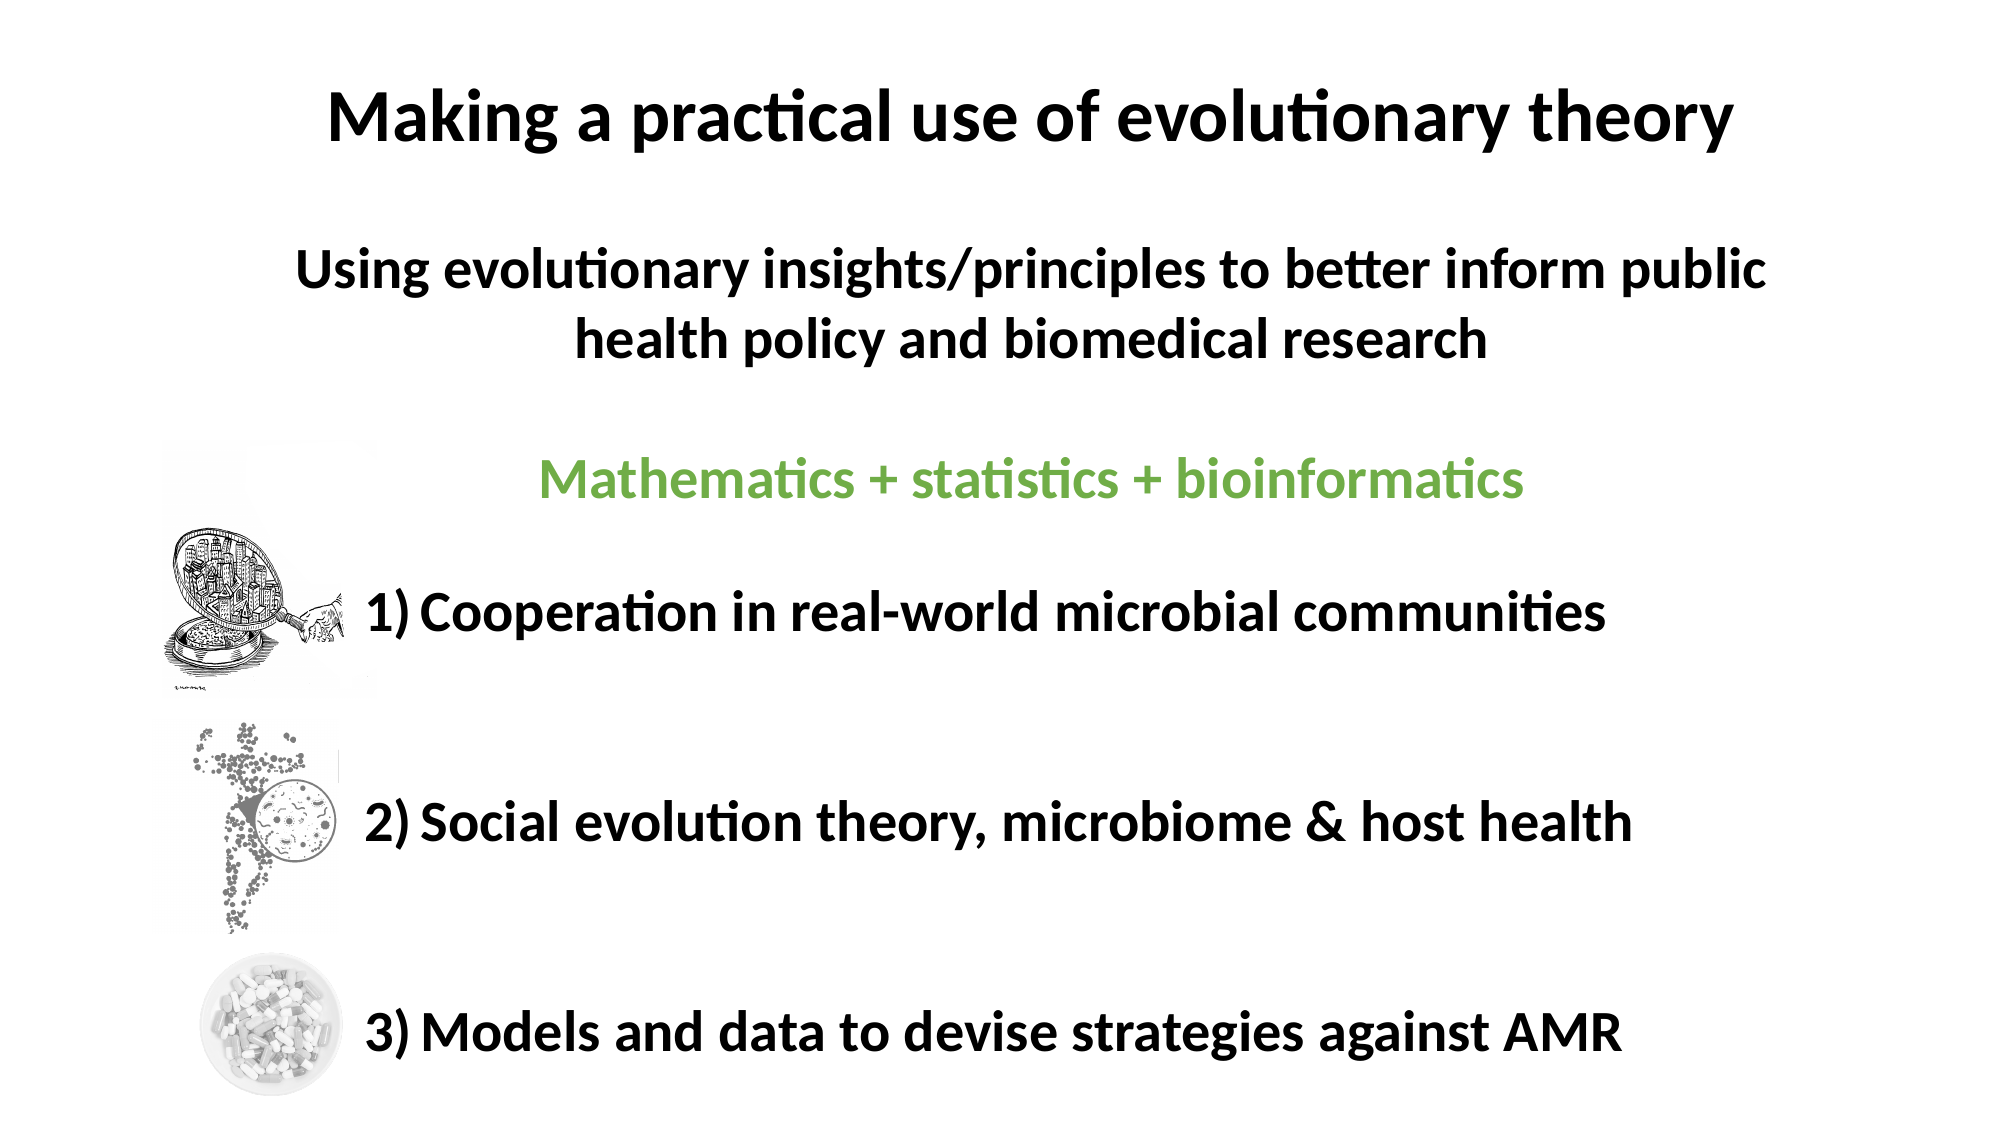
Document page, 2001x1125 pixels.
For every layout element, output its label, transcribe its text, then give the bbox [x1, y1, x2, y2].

picture [152, 719, 339, 934]
picture [184, 938, 414, 1110]
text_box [162, 440, 406, 699]
text_box Making a practical use of evolutionary theory [253, 59, 1811, 164]
text_box Using evolutionary insights/principles to better inform public health policy and biomedical research Mathematics + statistics + bioinformatics [213, 223, 1851, 518]
text_box Cooperation in real-world microbial communities Social evolution theory, microbiome & host health Models and data to devise strategies against AMR [349, 565, 1870, 1125]
